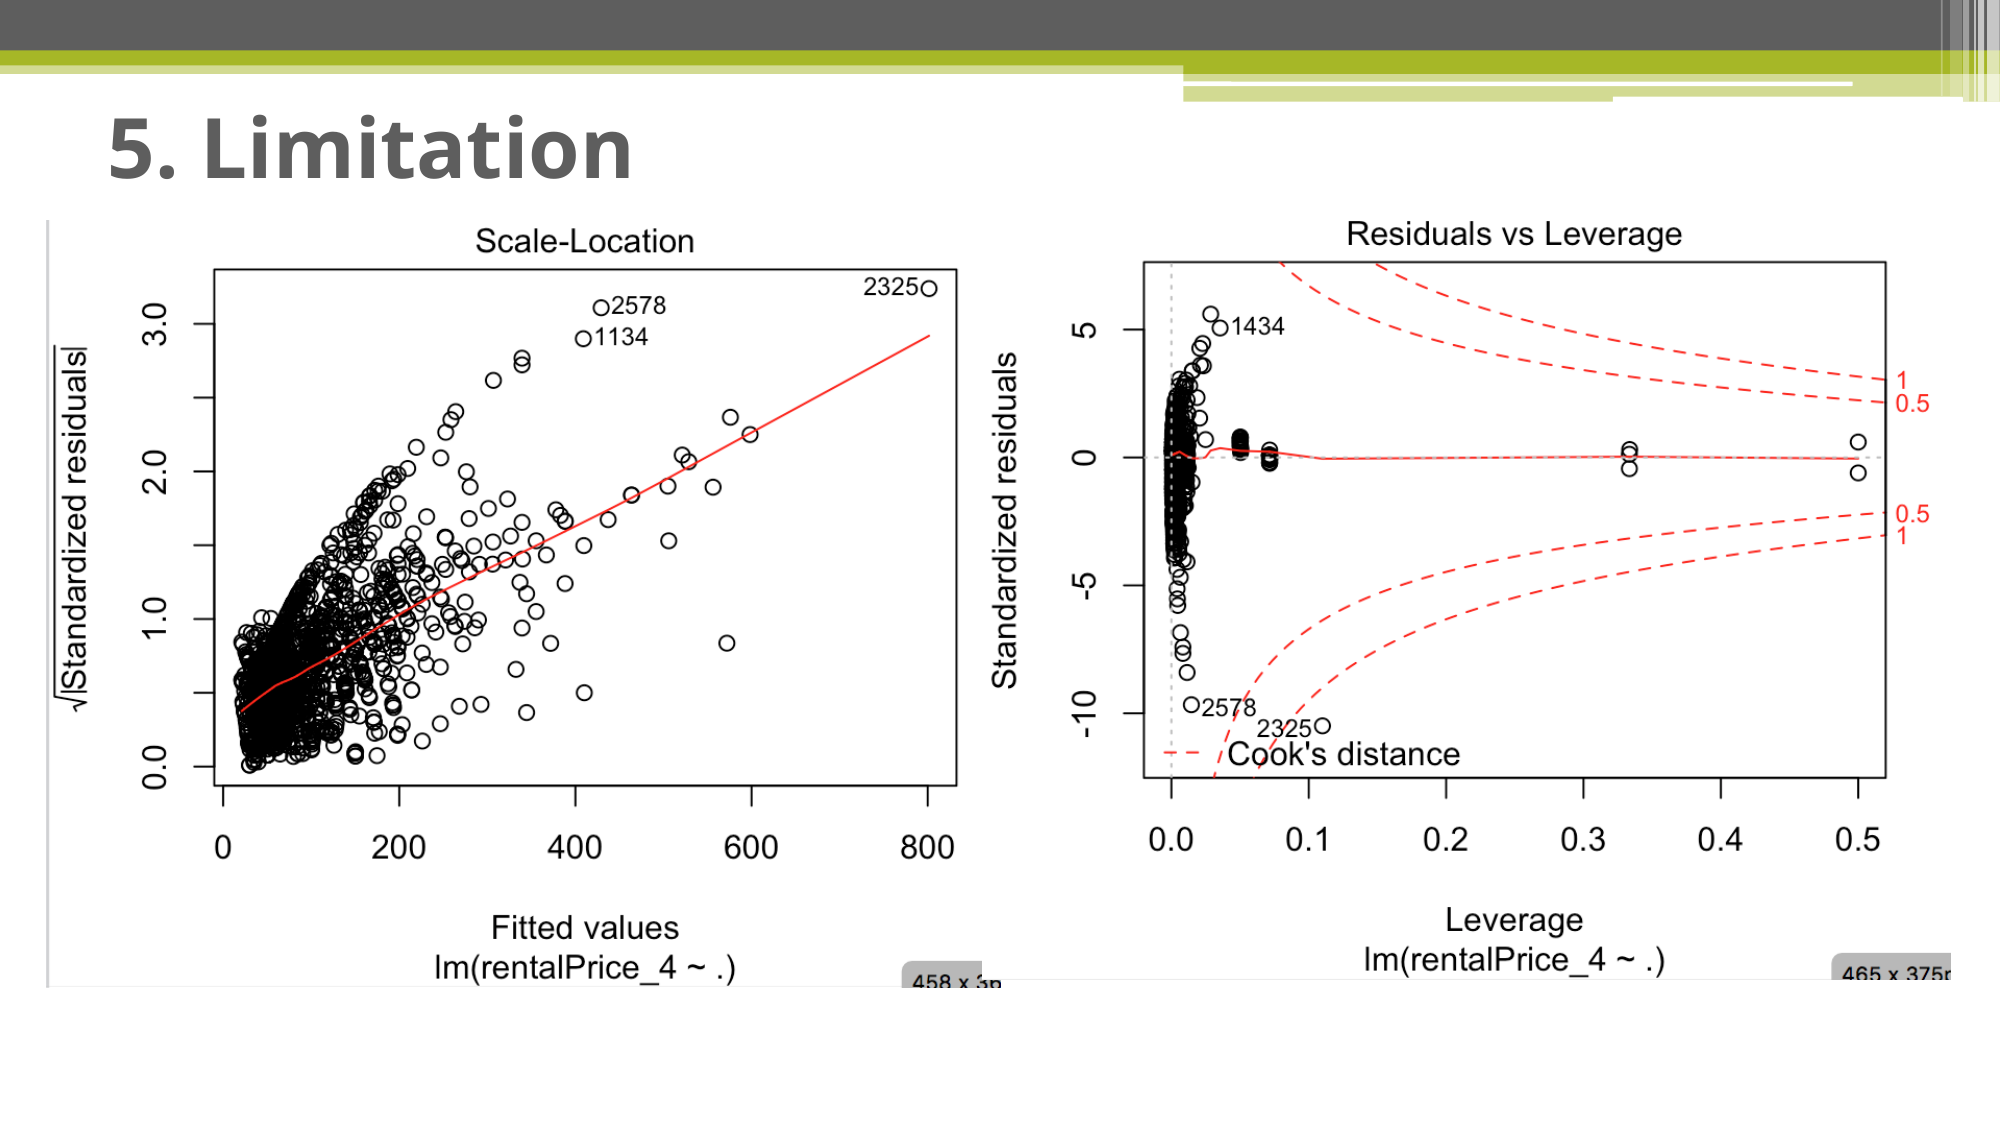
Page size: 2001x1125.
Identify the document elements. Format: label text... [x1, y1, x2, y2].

picture [46, 196, 1951, 988]
title 5. Limitation [93, 57, 1894, 220]
